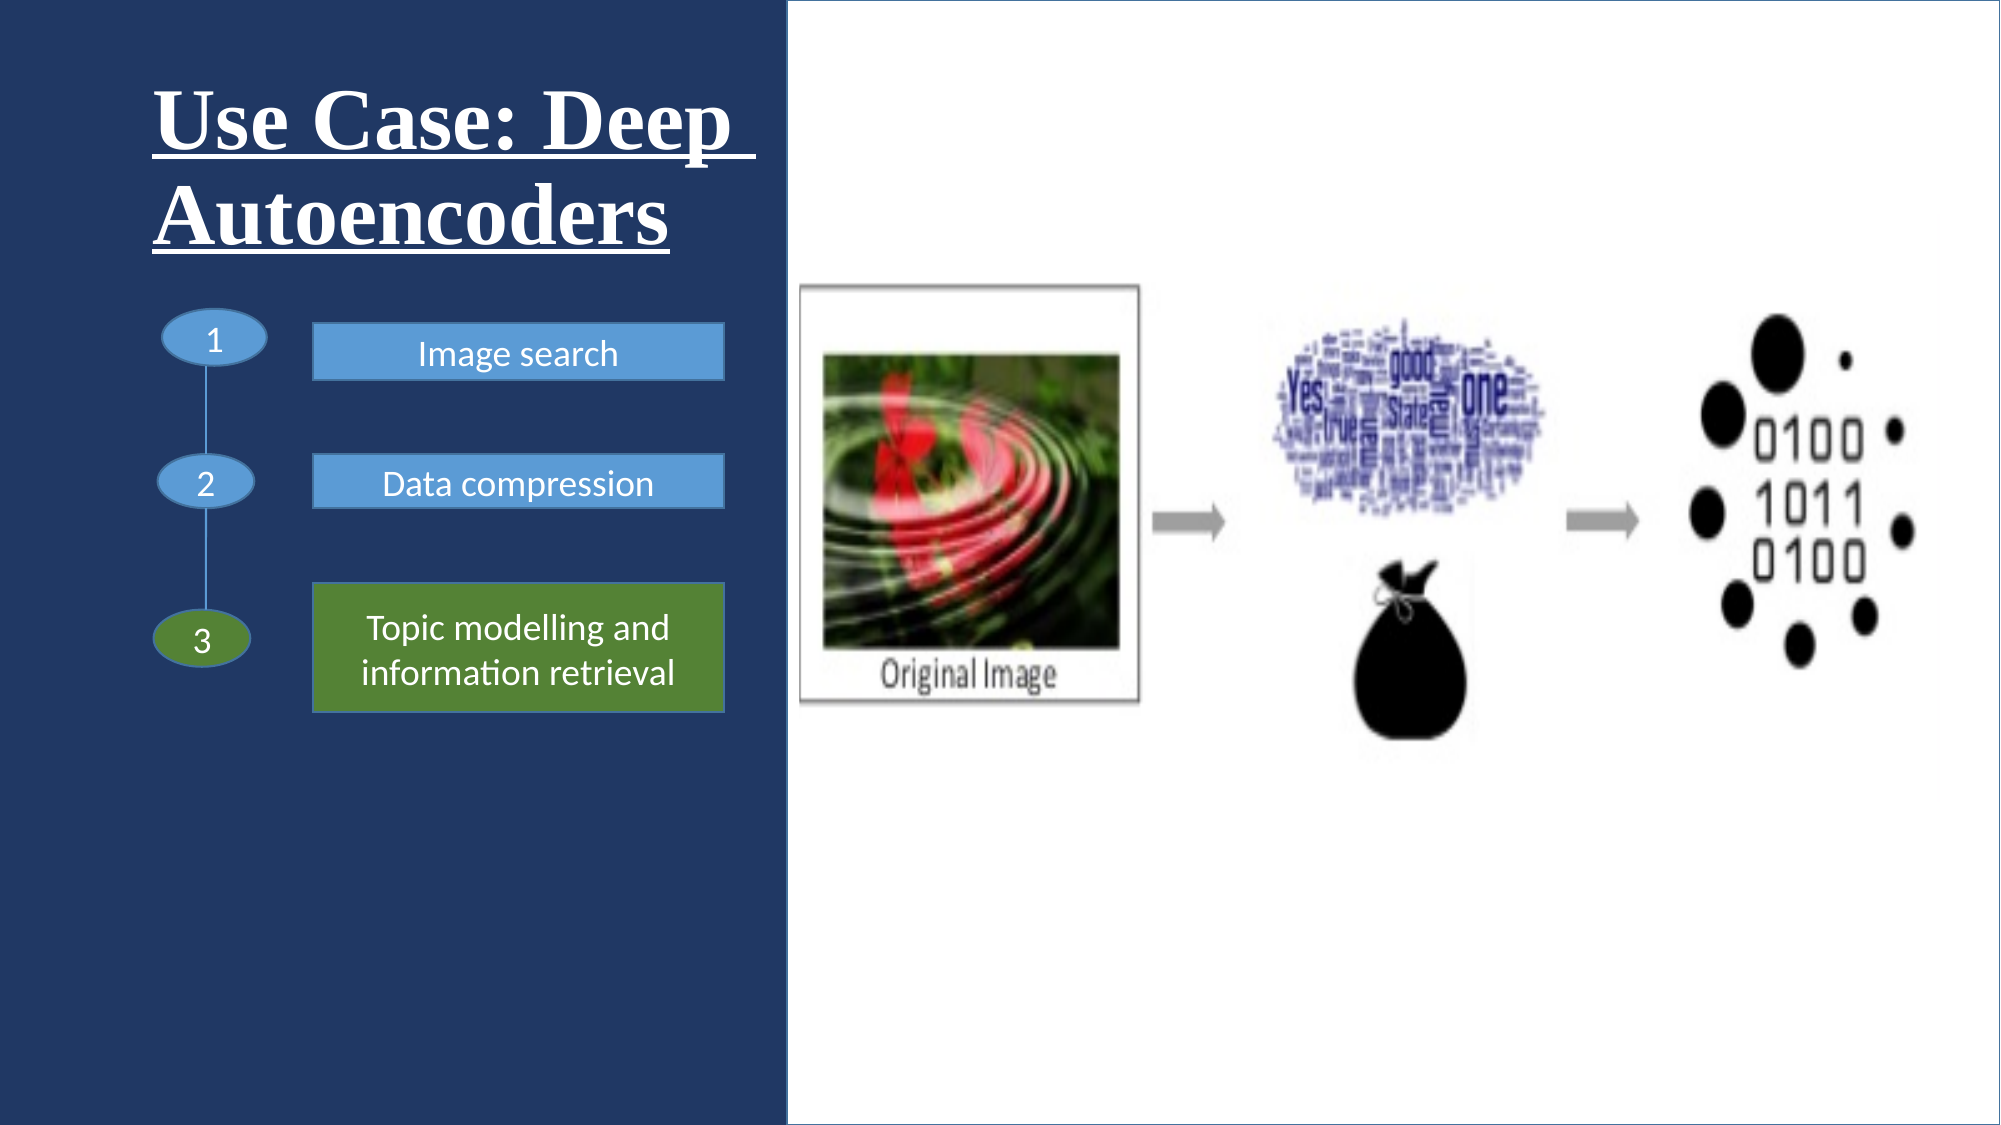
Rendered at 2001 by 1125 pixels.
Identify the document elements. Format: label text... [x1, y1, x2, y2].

text_box Data compression [312, 453, 725, 509]
text_box 1 [160, 307, 268, 367]
text_box Topic modelling and information retrieval [312, 582, 725, 713]
text_box 3 [152, 608, 252, 668]
text_box 2 [156, 453, 256, 510]
title Use Case: Deep Autoencoders [137, 59, 780, 278]
text_box Image search [312, 322, 725, 381]
text_box [786, 0, 2000, 1125]
picture [799, 214, 1940, 802]
